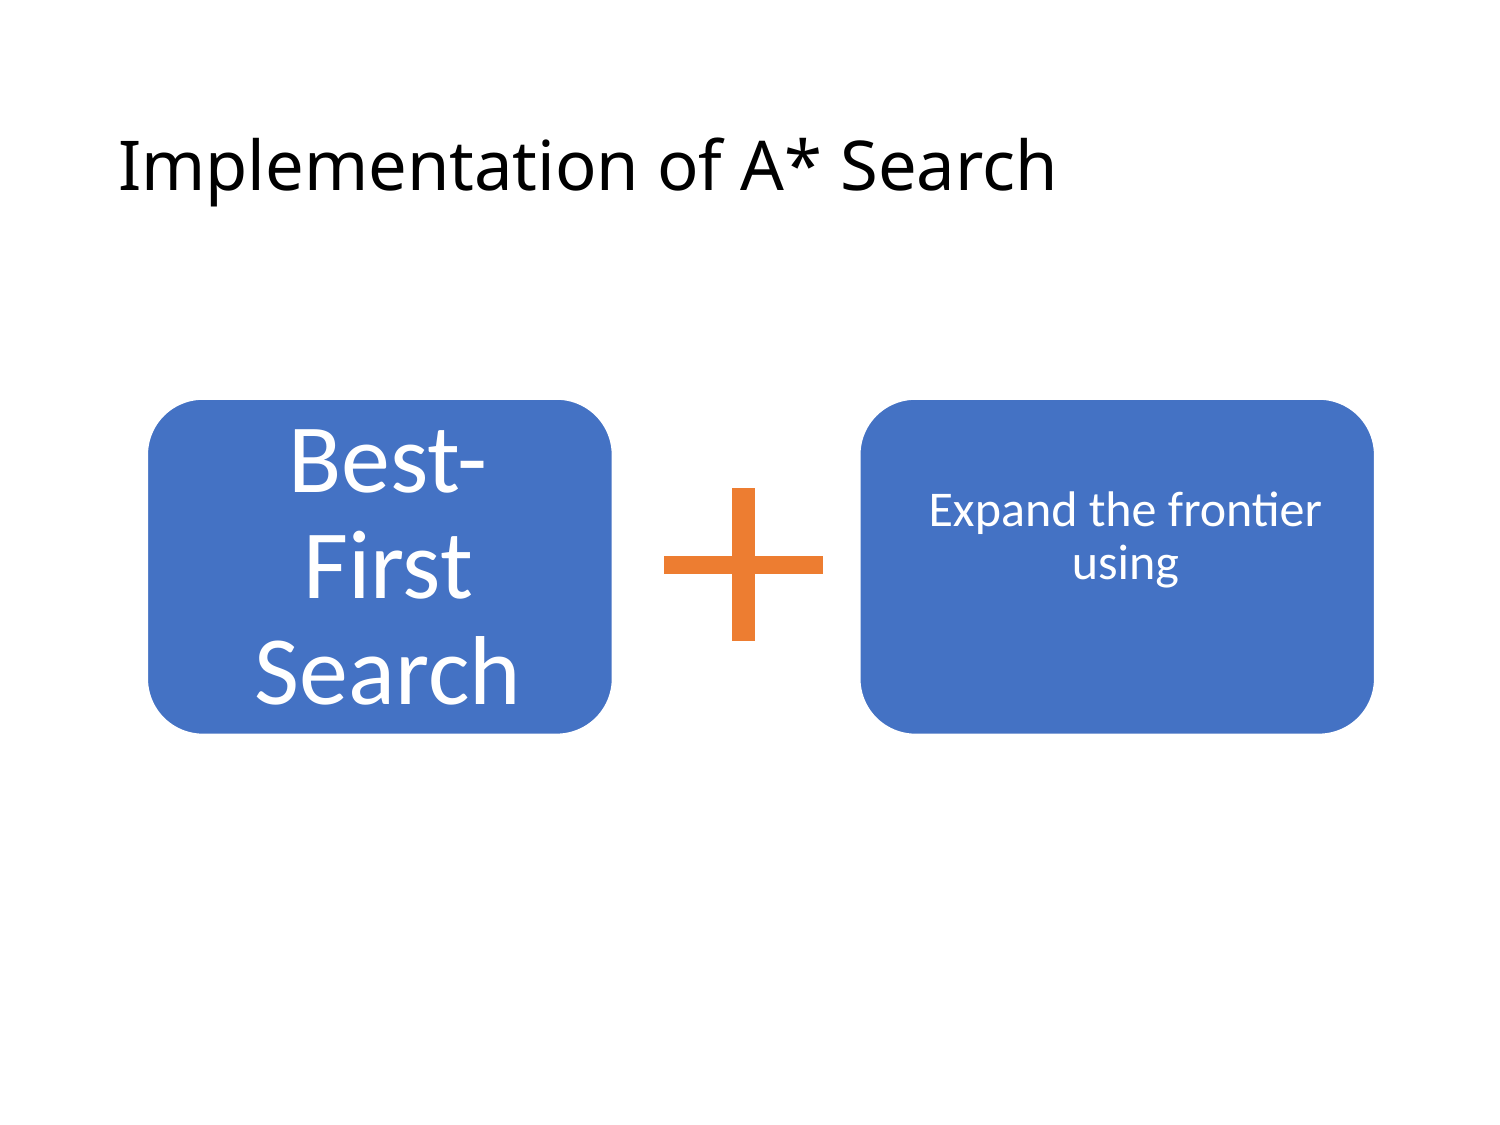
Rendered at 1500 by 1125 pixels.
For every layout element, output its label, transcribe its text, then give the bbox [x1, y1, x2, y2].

text_box [661, 485, 827, 645]
title Implementation of A* Search [103, 59, 1397, 278]
